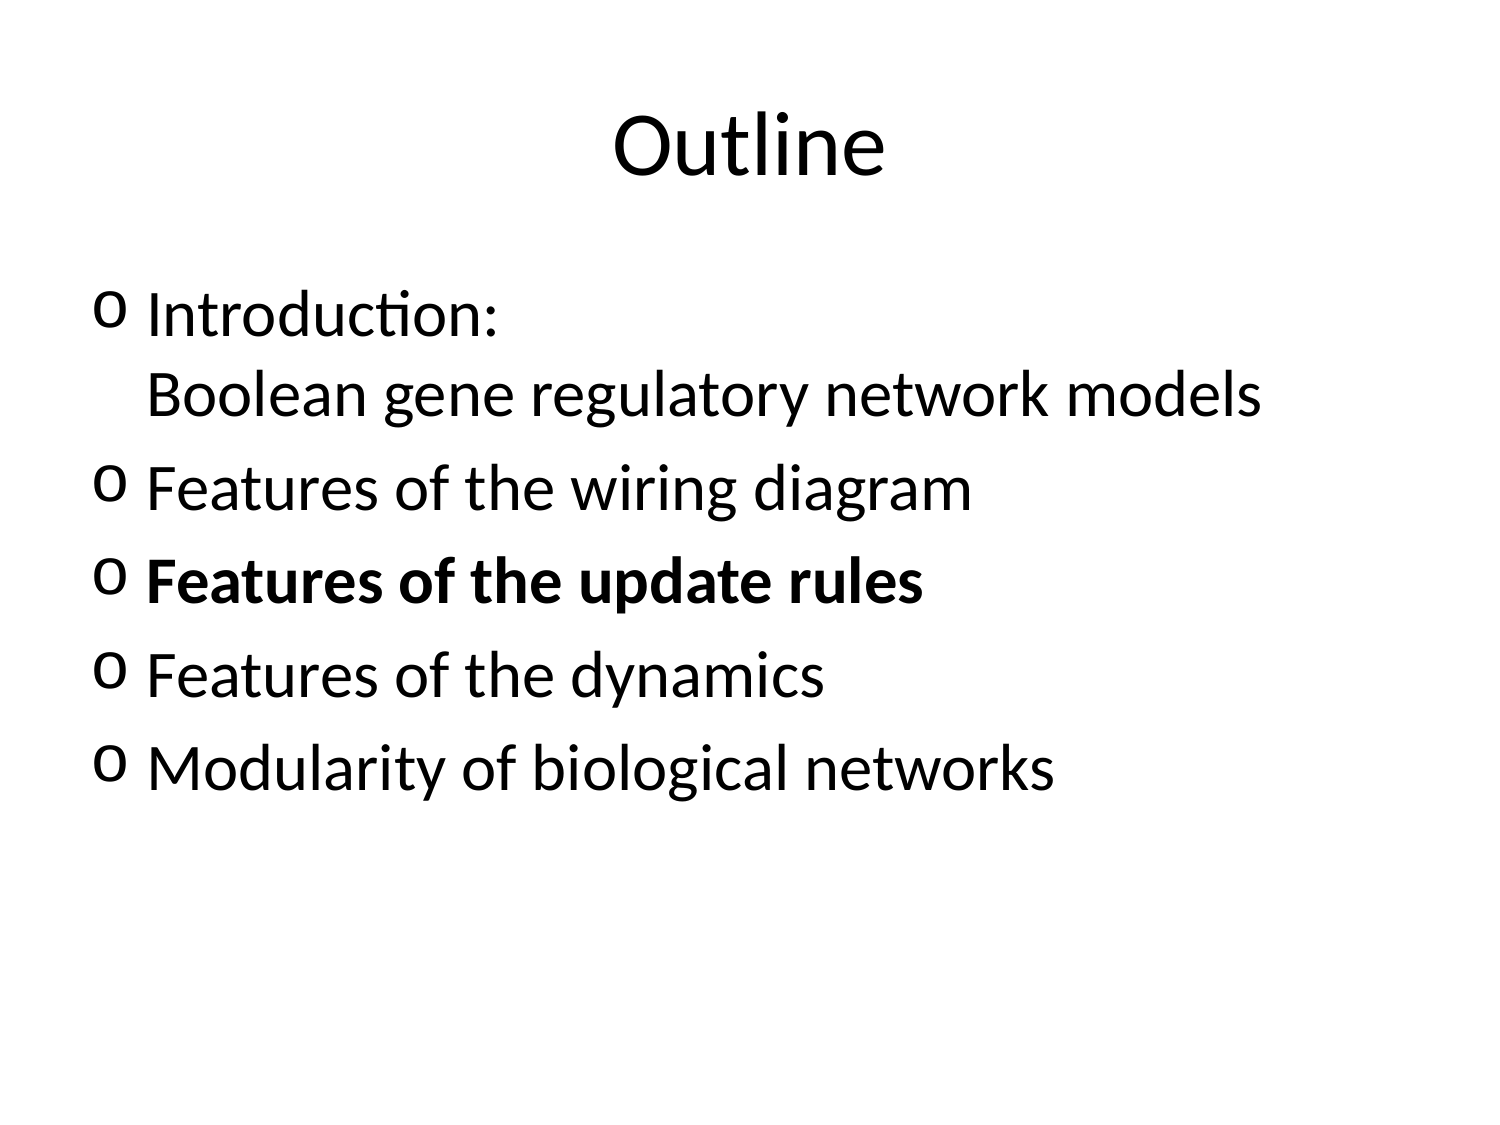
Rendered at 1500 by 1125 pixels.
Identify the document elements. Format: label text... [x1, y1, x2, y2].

title Outline [75, 45, 1425, 233]
list Introduction: Boolean gene regulatory network models Features of the wiring diagram Features of the update rules Features of the dynamics Modularity of biological networks [75, 262, 1425, 1005]
